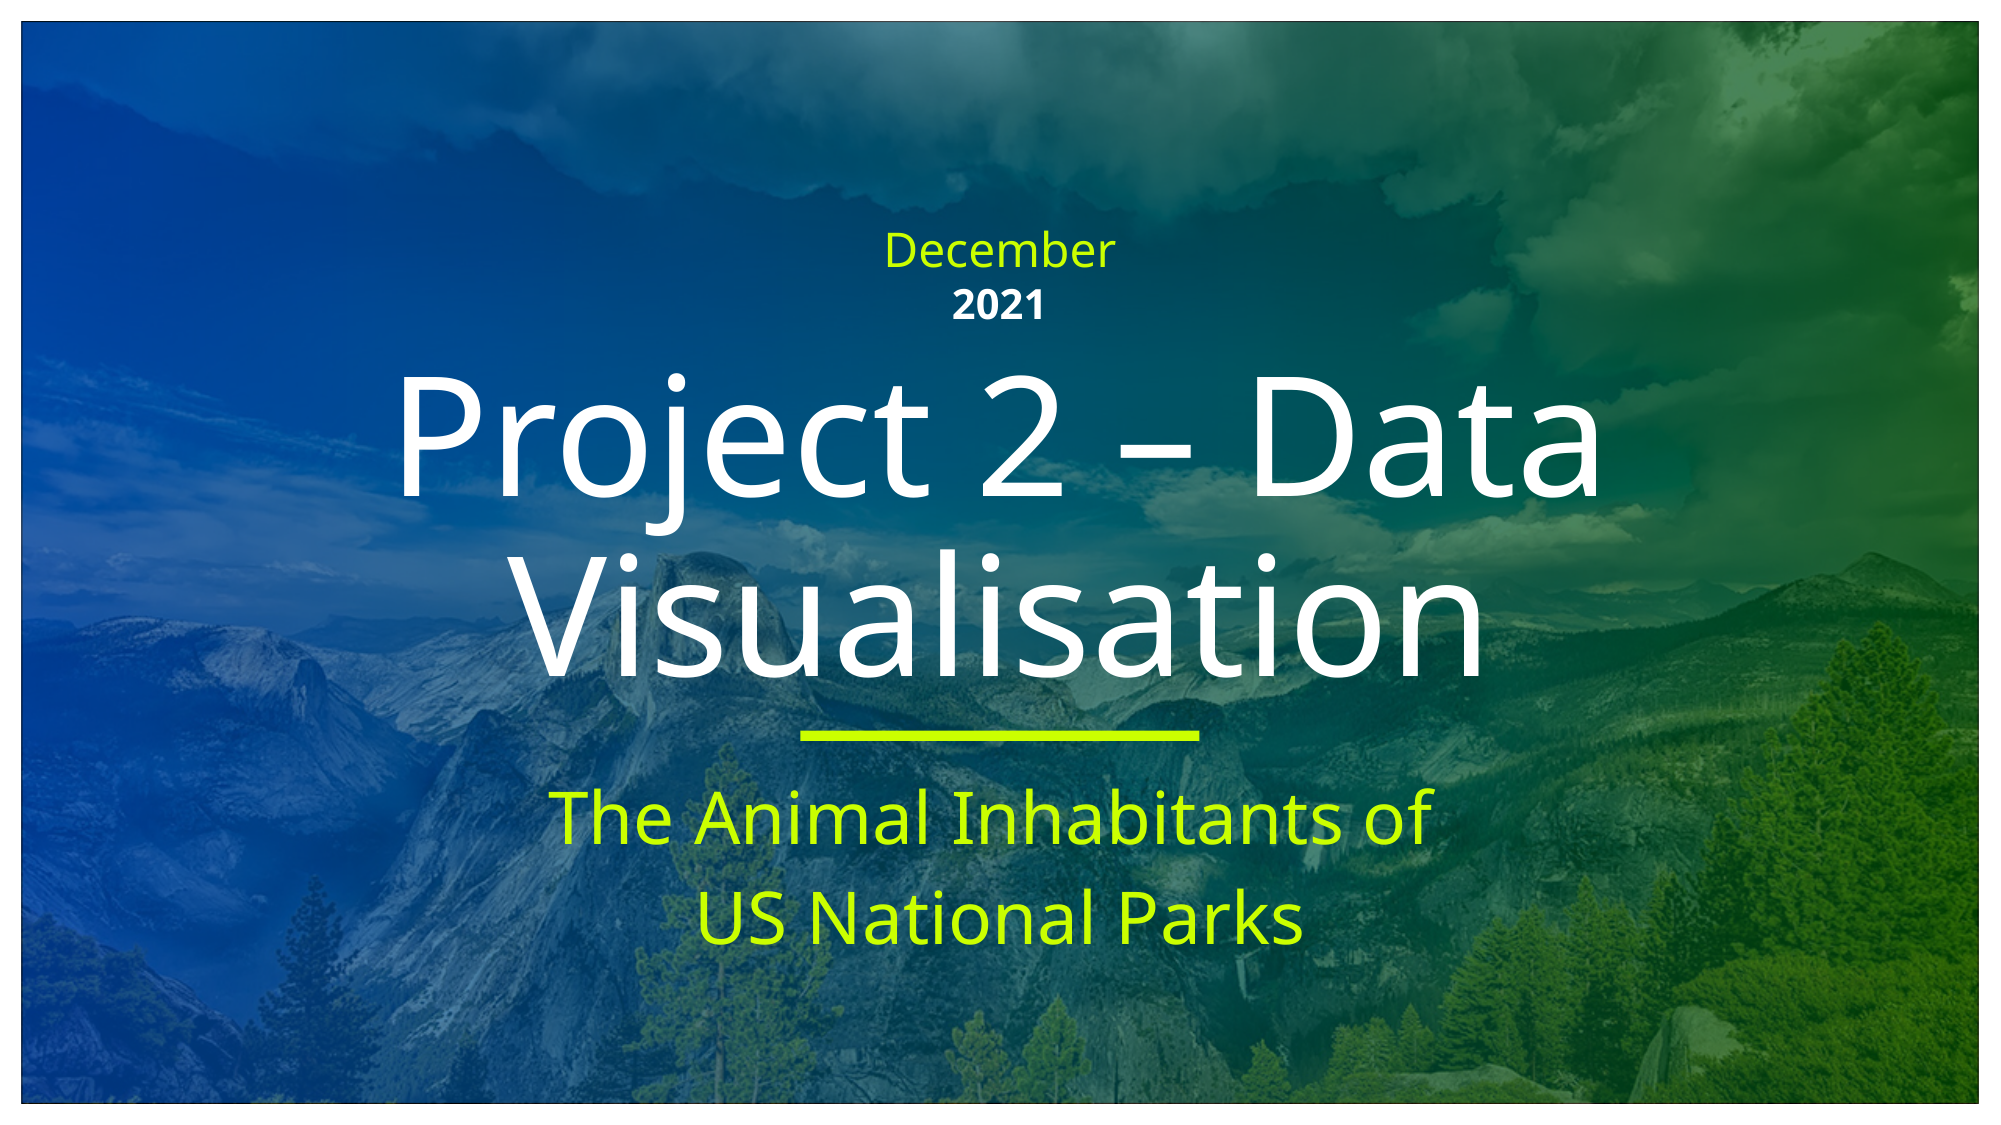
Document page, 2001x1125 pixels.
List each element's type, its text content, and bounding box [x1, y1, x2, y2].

picture [21, 21, 1979, 1104]
list The Animal Inhabitants of US National Parks [172, 774, 1828, 955]
title Project 2 – Data Visualisation [170, 345, 1830, 720]
list December [641, 218, 1359, 272]
list 2021 [641, 275, 1359, 329]
